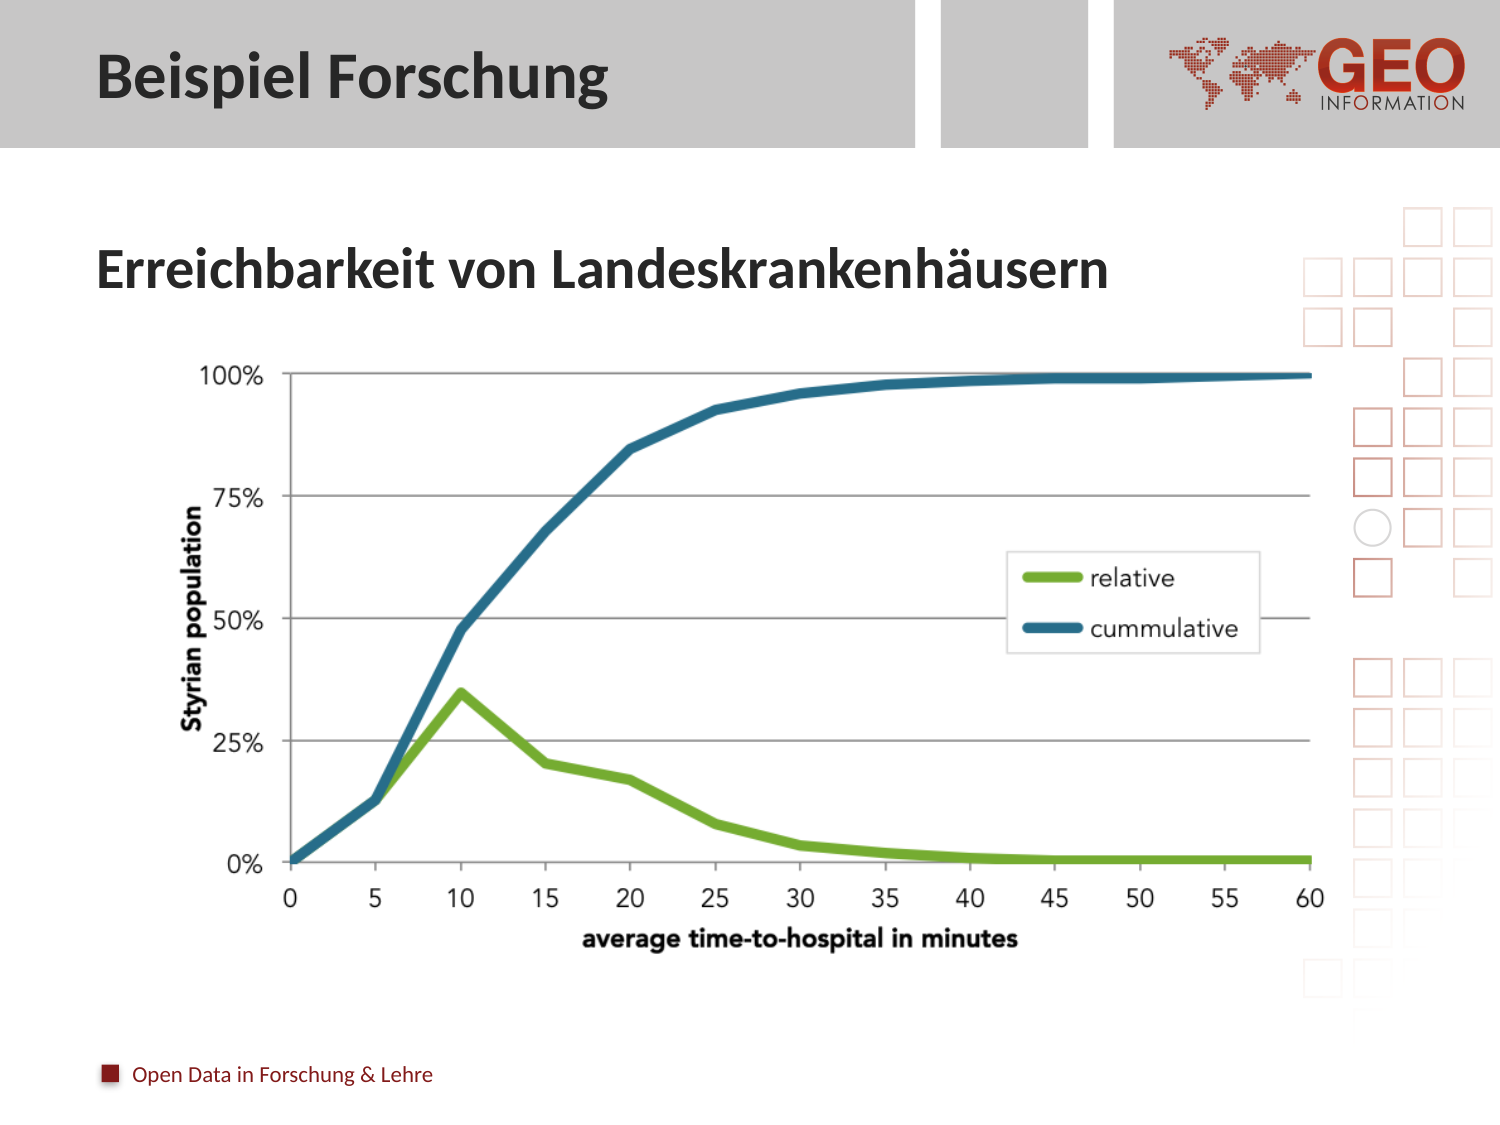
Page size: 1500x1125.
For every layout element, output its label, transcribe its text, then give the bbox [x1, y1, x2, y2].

footer Open Data in Forschung & Lehre [117, 1052, 850, 1113]
picture [1102, 207, 1500, 1098]
picture [169, 353, 1347, 959]
picture [0, 0, 1500, 148]
list Erreichbarkeit von Landeskrankenhäusern [81, 222, 1432, 1040]
title Beispiel Forschung [81, 24, 1113, 128]
